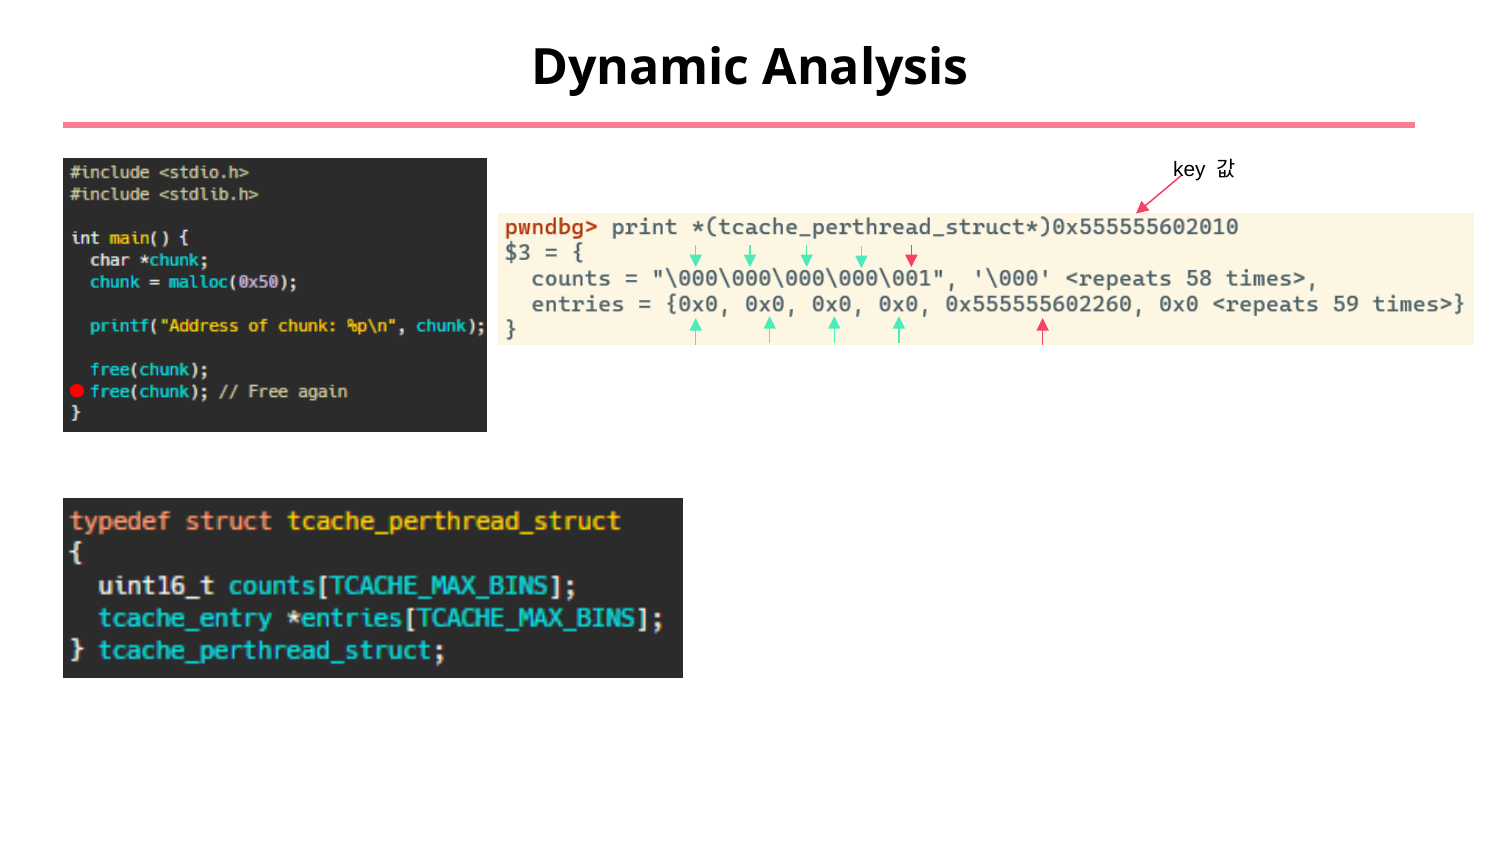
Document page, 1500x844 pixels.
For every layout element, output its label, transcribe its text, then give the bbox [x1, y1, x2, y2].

picture [63, 498, 683, 678]
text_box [1135, 175, 1181, 214]
title Dynamic Analysis [74, 19, 1426, 112]
picture [497, 213, 1474, 345]
picture [63, 158, 488, 433]
text_box key 값 [1158, 147, 1278, 188]
